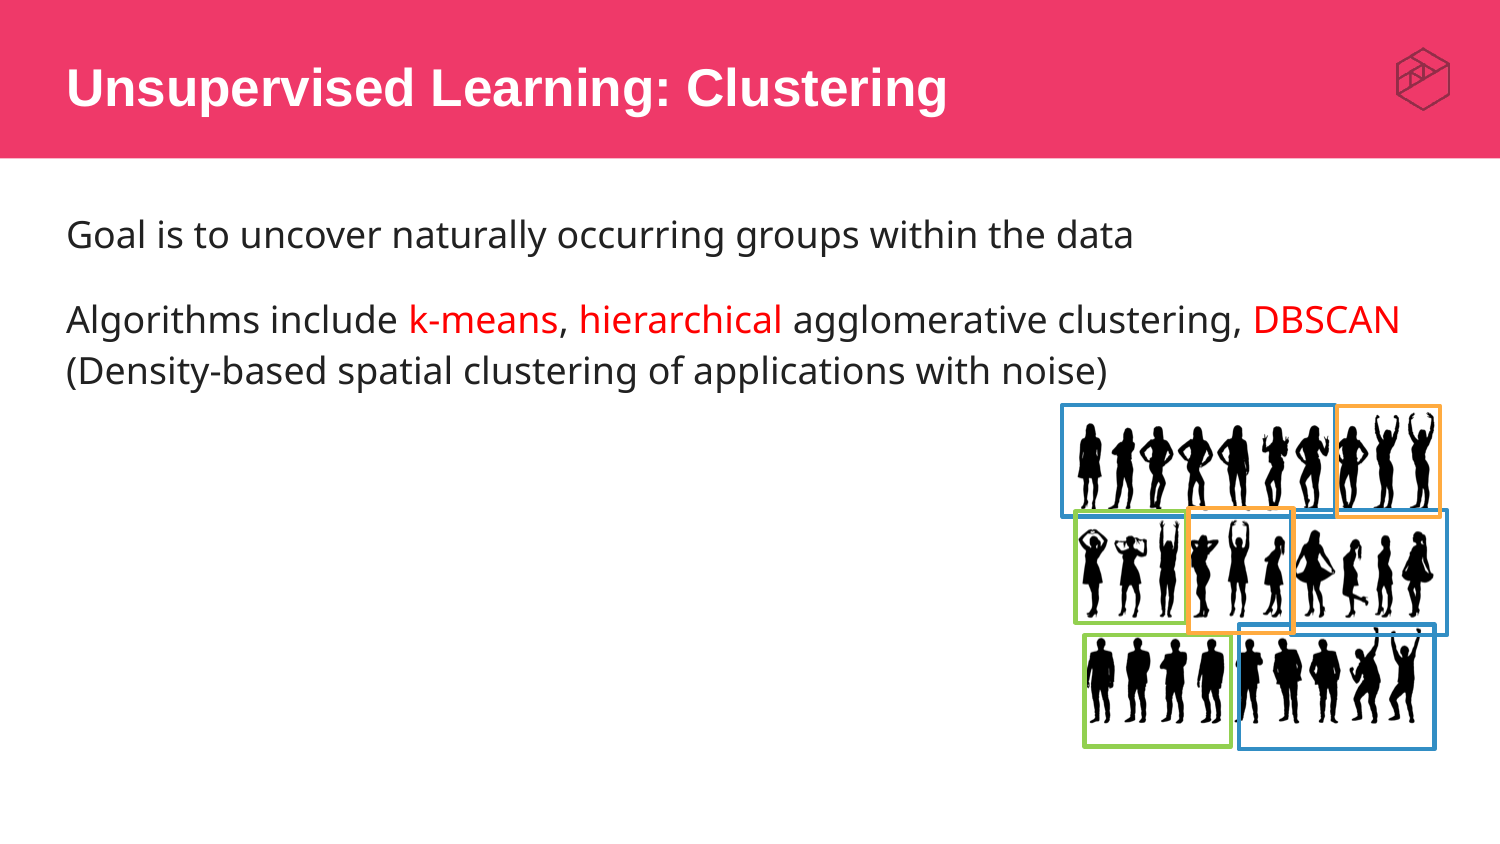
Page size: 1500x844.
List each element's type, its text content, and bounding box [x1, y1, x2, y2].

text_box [1061, 401, 1450, 750]
title Unsupervised Learning: Clustering [50, 37, 1450, 133]
list Goal is to uncover naturally occurring groups within the data Algorithms include k-means, hierarchical agglomerative clustering, DBSCAN (Density-based spatial clustering of applications with noise) [50, 188, 1450, 750]
picture [1396, 47, 1451, 111]
